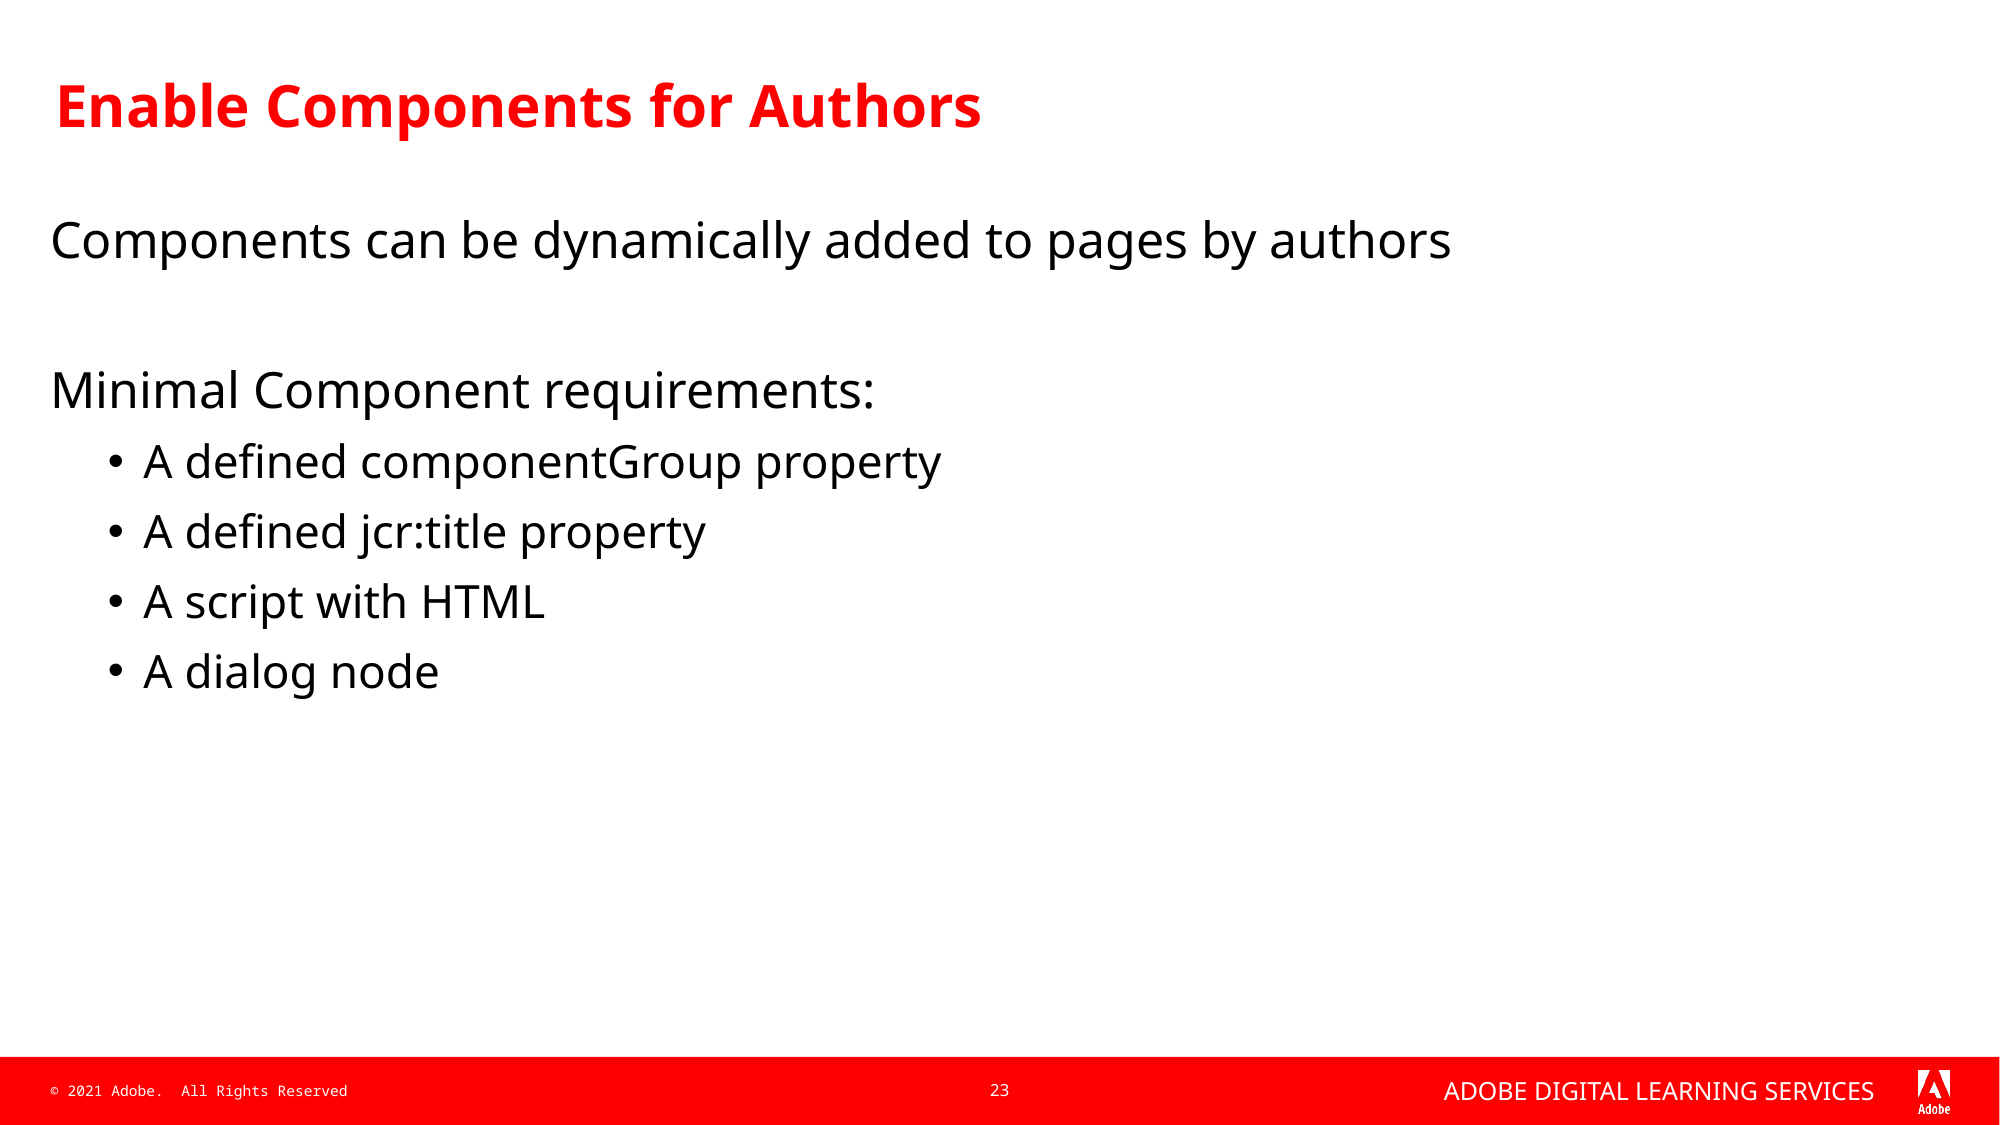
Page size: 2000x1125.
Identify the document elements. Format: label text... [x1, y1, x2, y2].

title Enable Components for Authors [47, 51, 1933, 158]
picture [1918, 1070, 1950, 1114]
list Components can be dynamically added to pages by authors Minimal Component requirements: A defined componentGroup property A defined jcr:title property A script with HTML A dialog node [50, 200, 1940, 1016]
